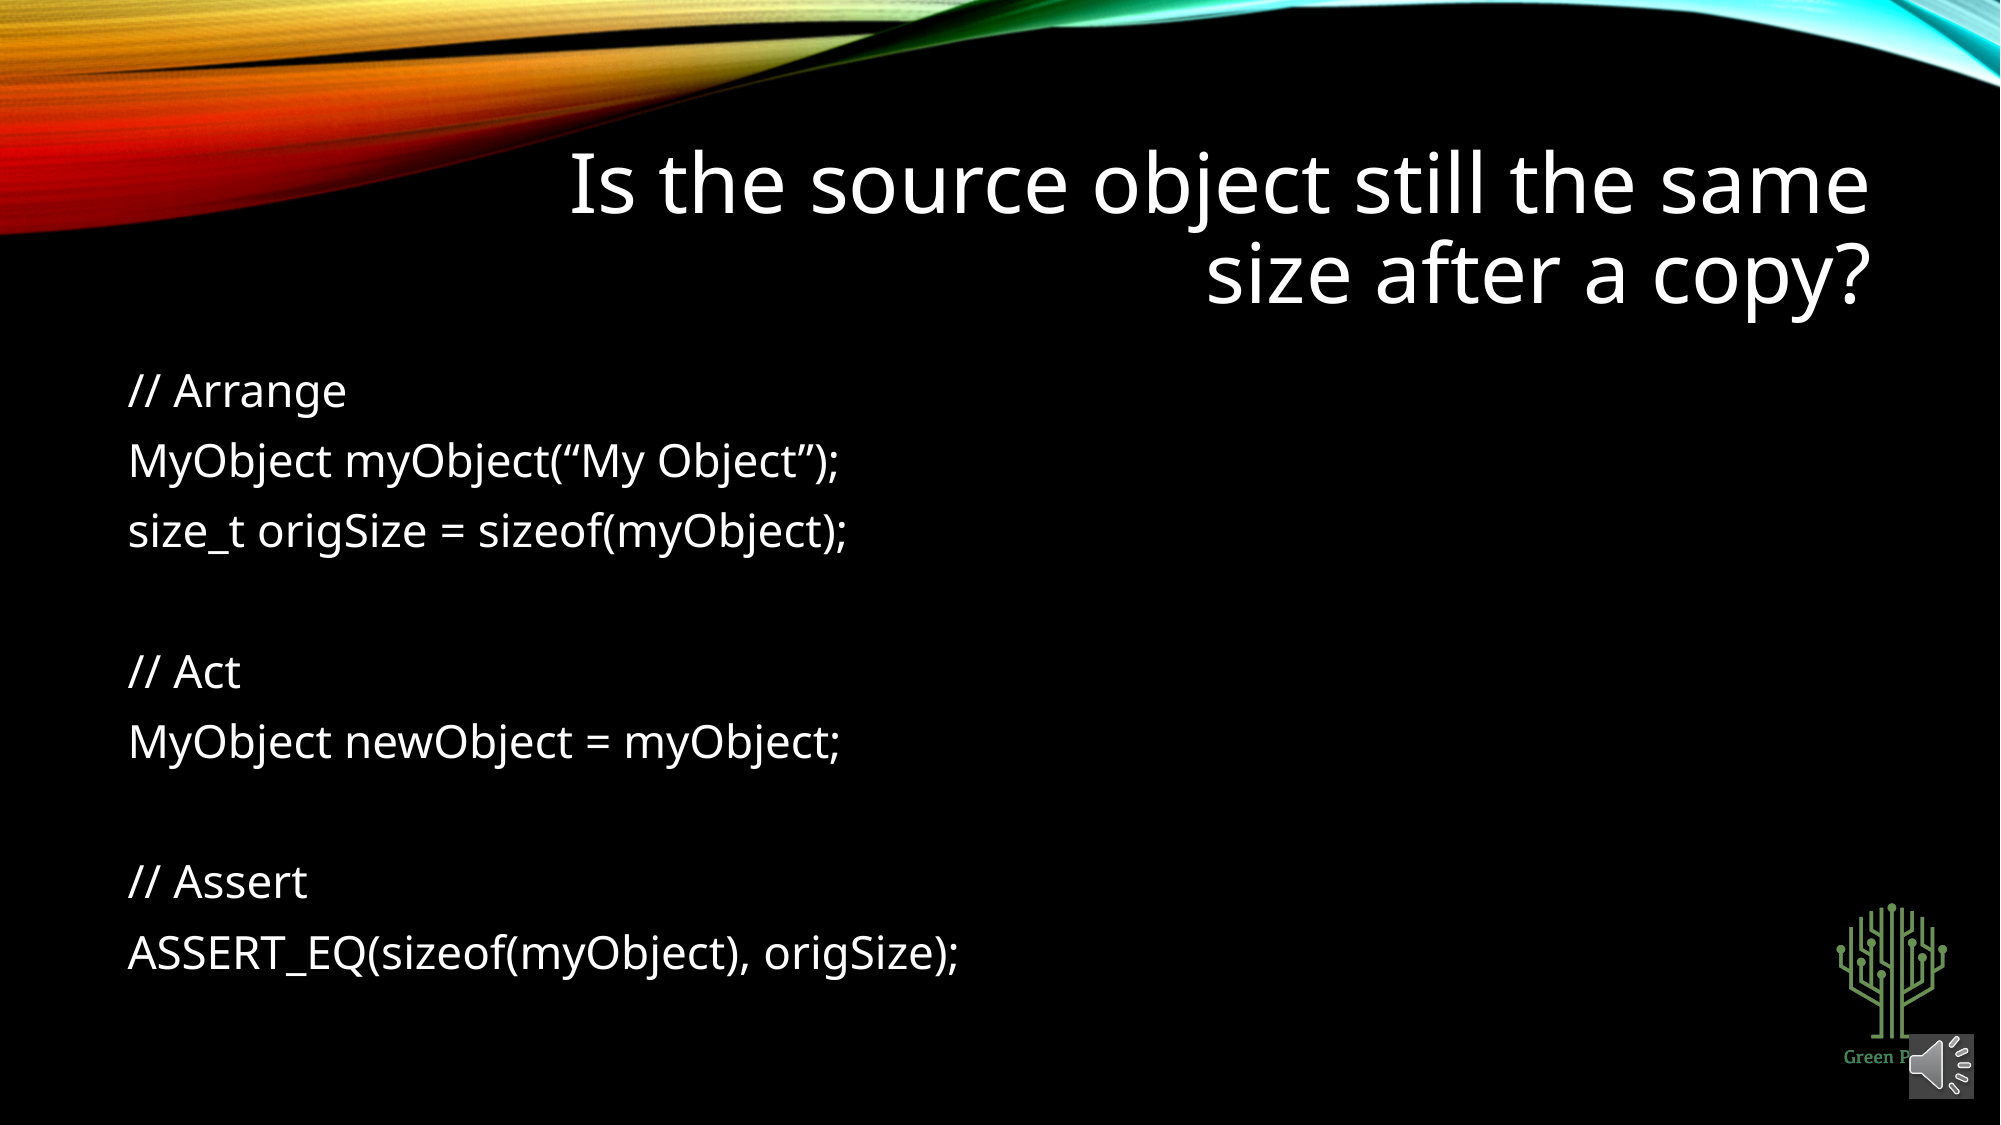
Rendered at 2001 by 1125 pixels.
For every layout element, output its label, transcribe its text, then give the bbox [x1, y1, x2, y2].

picture [1817, 892, 1976, 1101]
title Is the source object still the same size after a copy? [474, 125, 1888, 338]
list // Arrange MyObject myObject(“My Object”); size_t origSize = sizeof(myObject); // Act MyObject newObject = myObject; // Assert ASSERT_EQ(sizeof(myObject), origSize); [112, 360, 1888, 1021]
picture [0, 0, 2000, 237]
